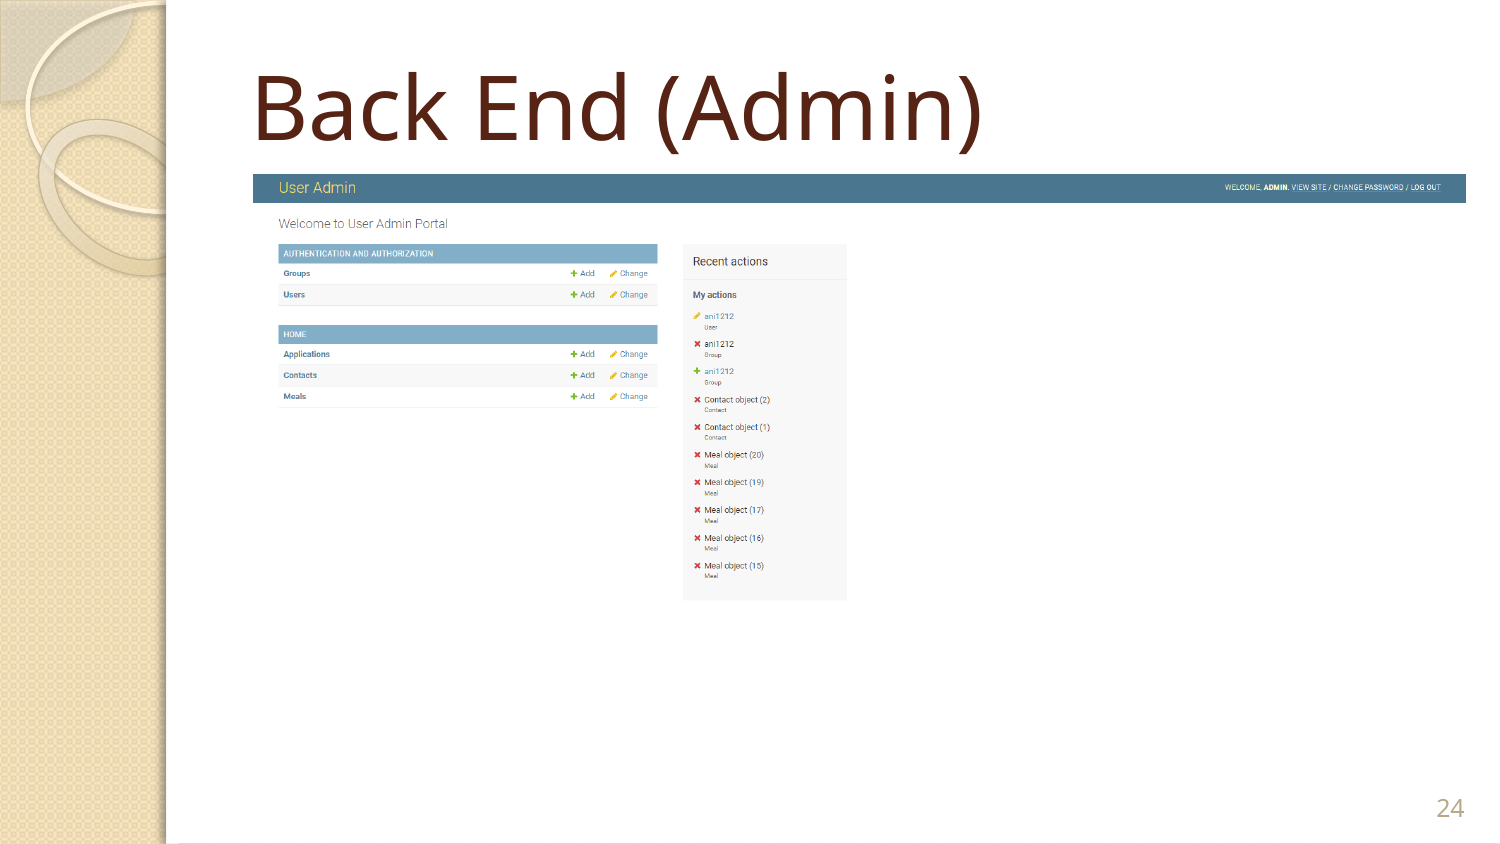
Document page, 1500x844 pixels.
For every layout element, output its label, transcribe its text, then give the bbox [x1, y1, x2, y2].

slide_number 24 [1413, 775, 1488, 835]
picture [253, 174, 1466, 789]
title Back End (Admin) [235, 33, 1466, 175]
